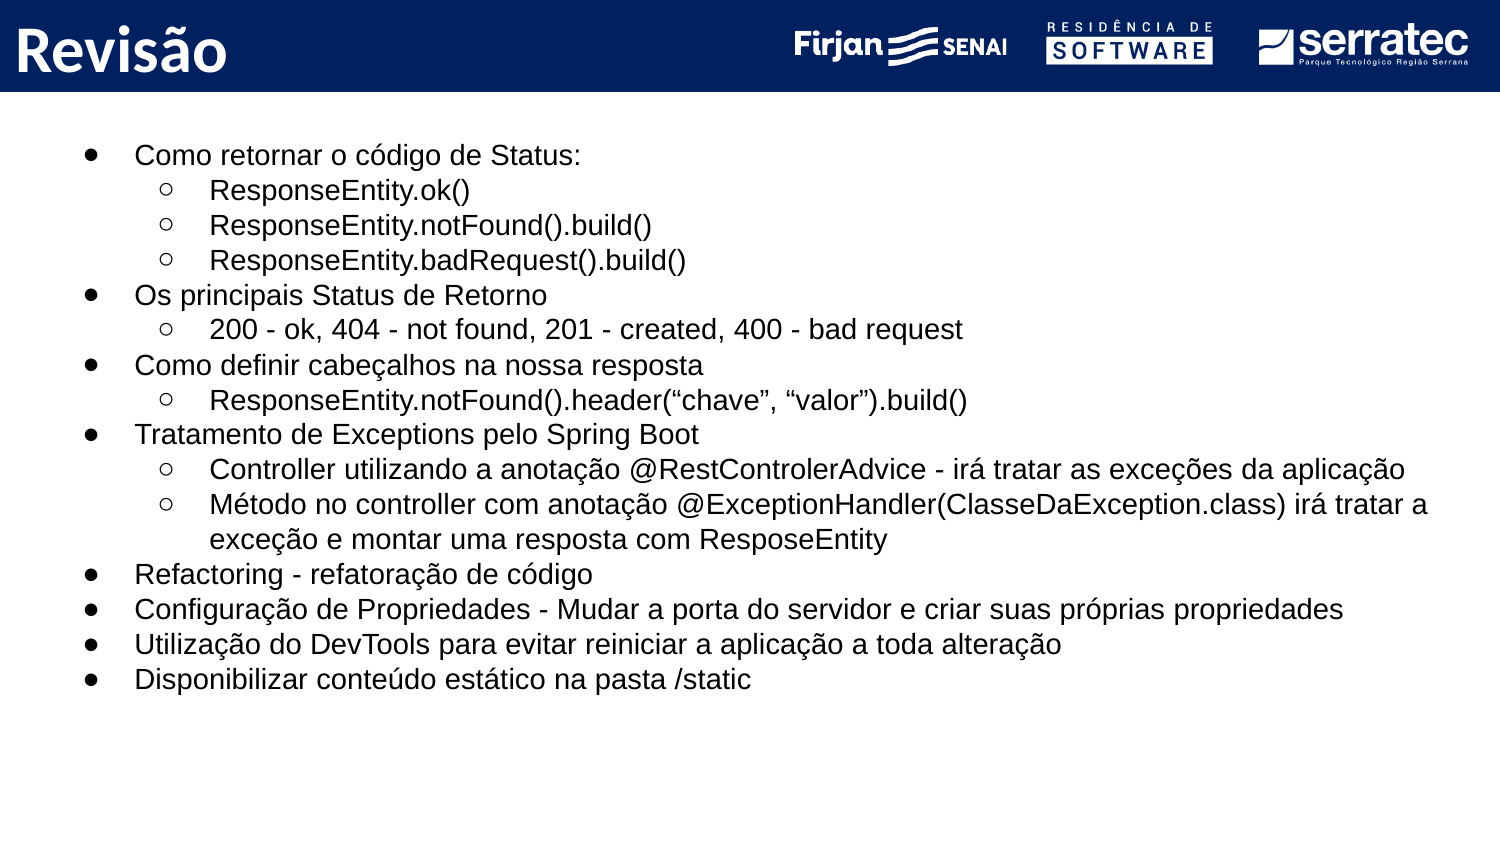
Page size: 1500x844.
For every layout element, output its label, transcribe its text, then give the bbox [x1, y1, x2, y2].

text_box Como retornar o código de Status: ResponseEntity.ok() ResponseEntity.notFound().build() ResponseEntity.badRequest().build() Os principais Status de Retorno 200 - ok, 404 - not found, 201 - created, 400 - bad request Como definir cabeçalhos na nossa resposta ResponseEntity.notFound().header(“chave”, “valor”).build() Tratamento de Exceptions pelo Spring Boot Controller utilizando a anotação @RestControlerAdvice - irá tratar as exceções da aplicação Método no controller com anotação @ExceptionHandler(ClasseDaException.class) irá tratar a exceção e montar uma resposta com ResposeEntity Refactoring - refatoração de código Configuração de Propriedades - Mudar a porta do servidor e criar suas próprias propriedades Utilização do DevTools para evitar reiniciar a aplicação a toda alteração Disponibilizar conteúdo estático na pasta /static [44, 121, 1469, 717]
picture [1259, 23, 1468, 66]
picture [771, 12, 1239, 80]
title Revisão [0, 0, 790, 72]
